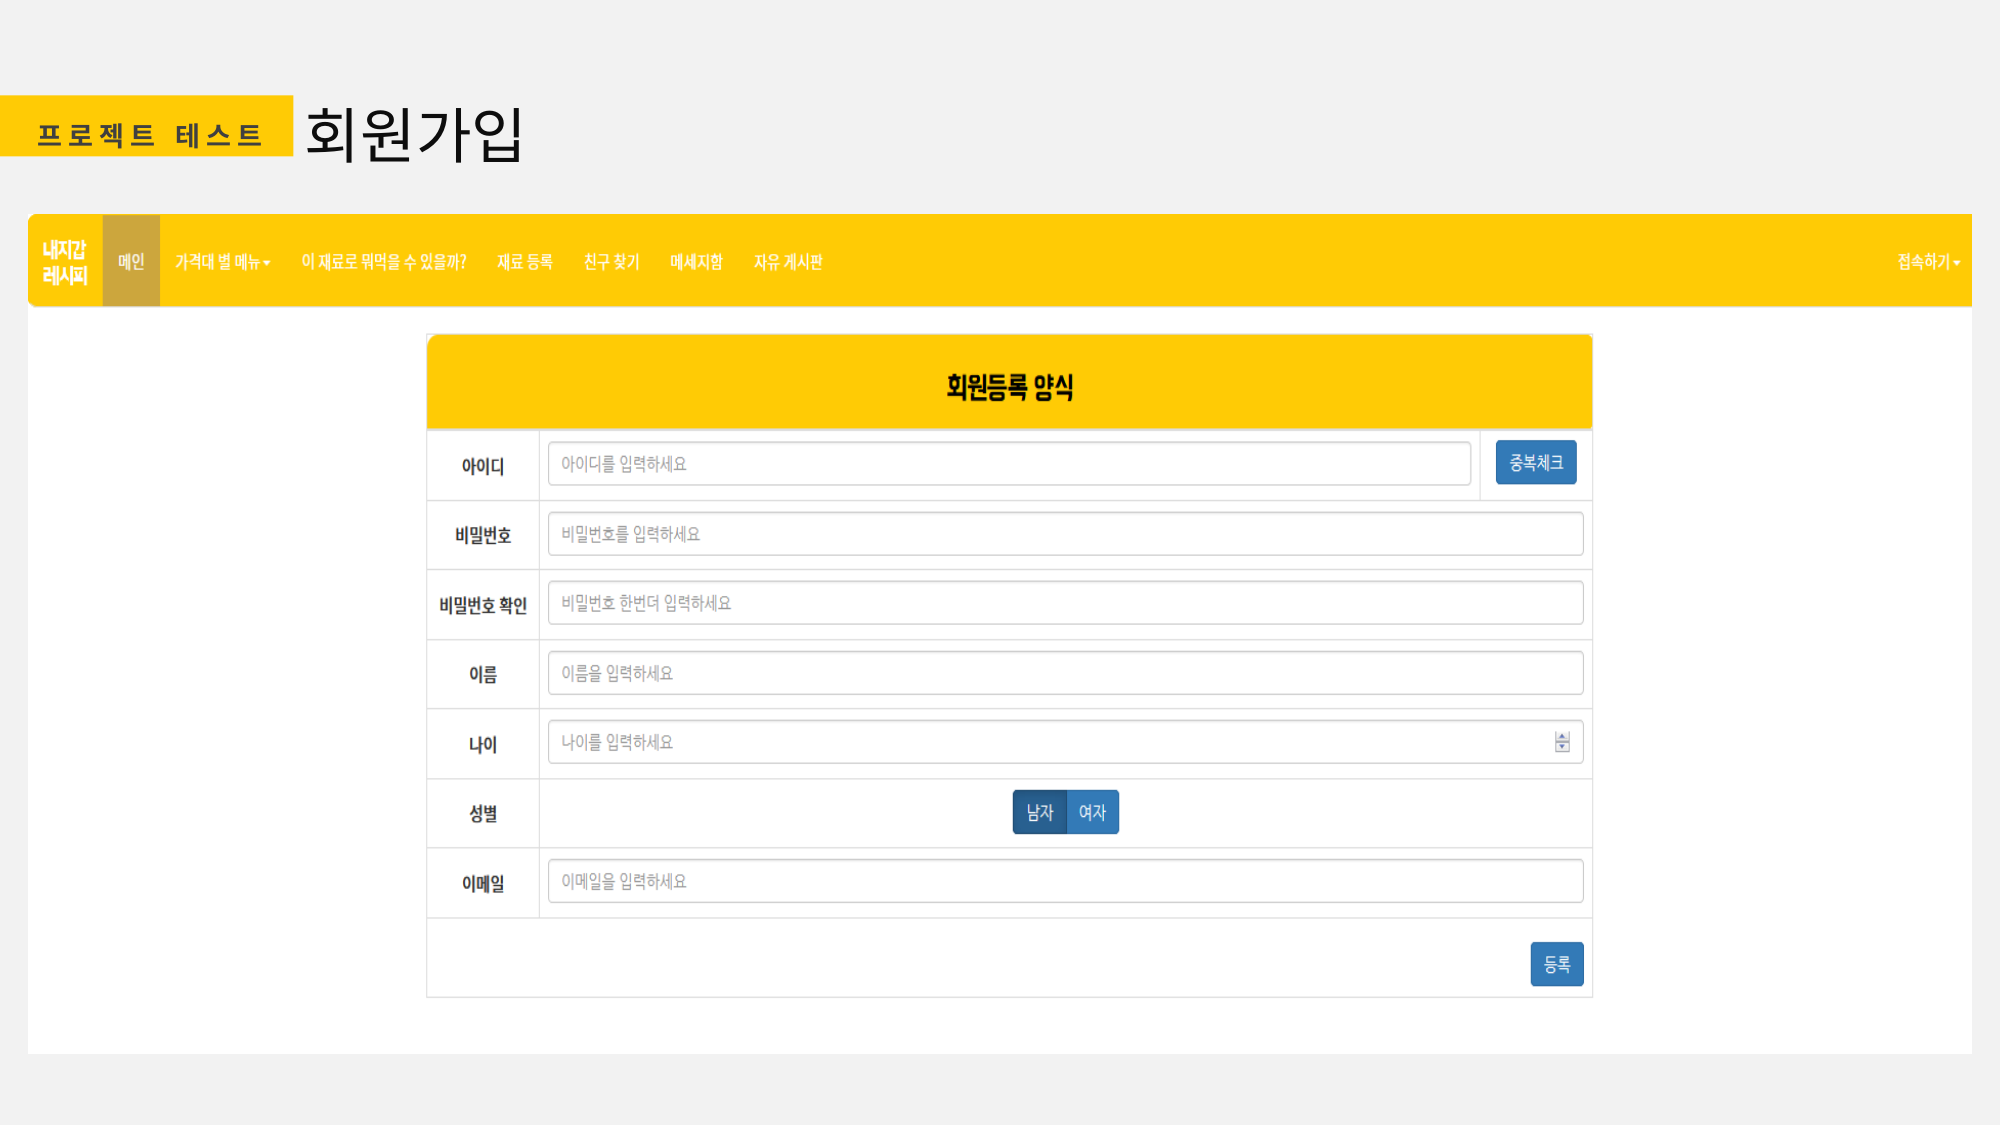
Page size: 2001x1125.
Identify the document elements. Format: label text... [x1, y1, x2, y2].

text_box 프로젝트 테스트 [23, 95, 351, 159]
text_box 회원가입 [289, 90, 833, 178]
text_box [0, 94, 294, 157]
picture [28, 214, 1972, 1054]
